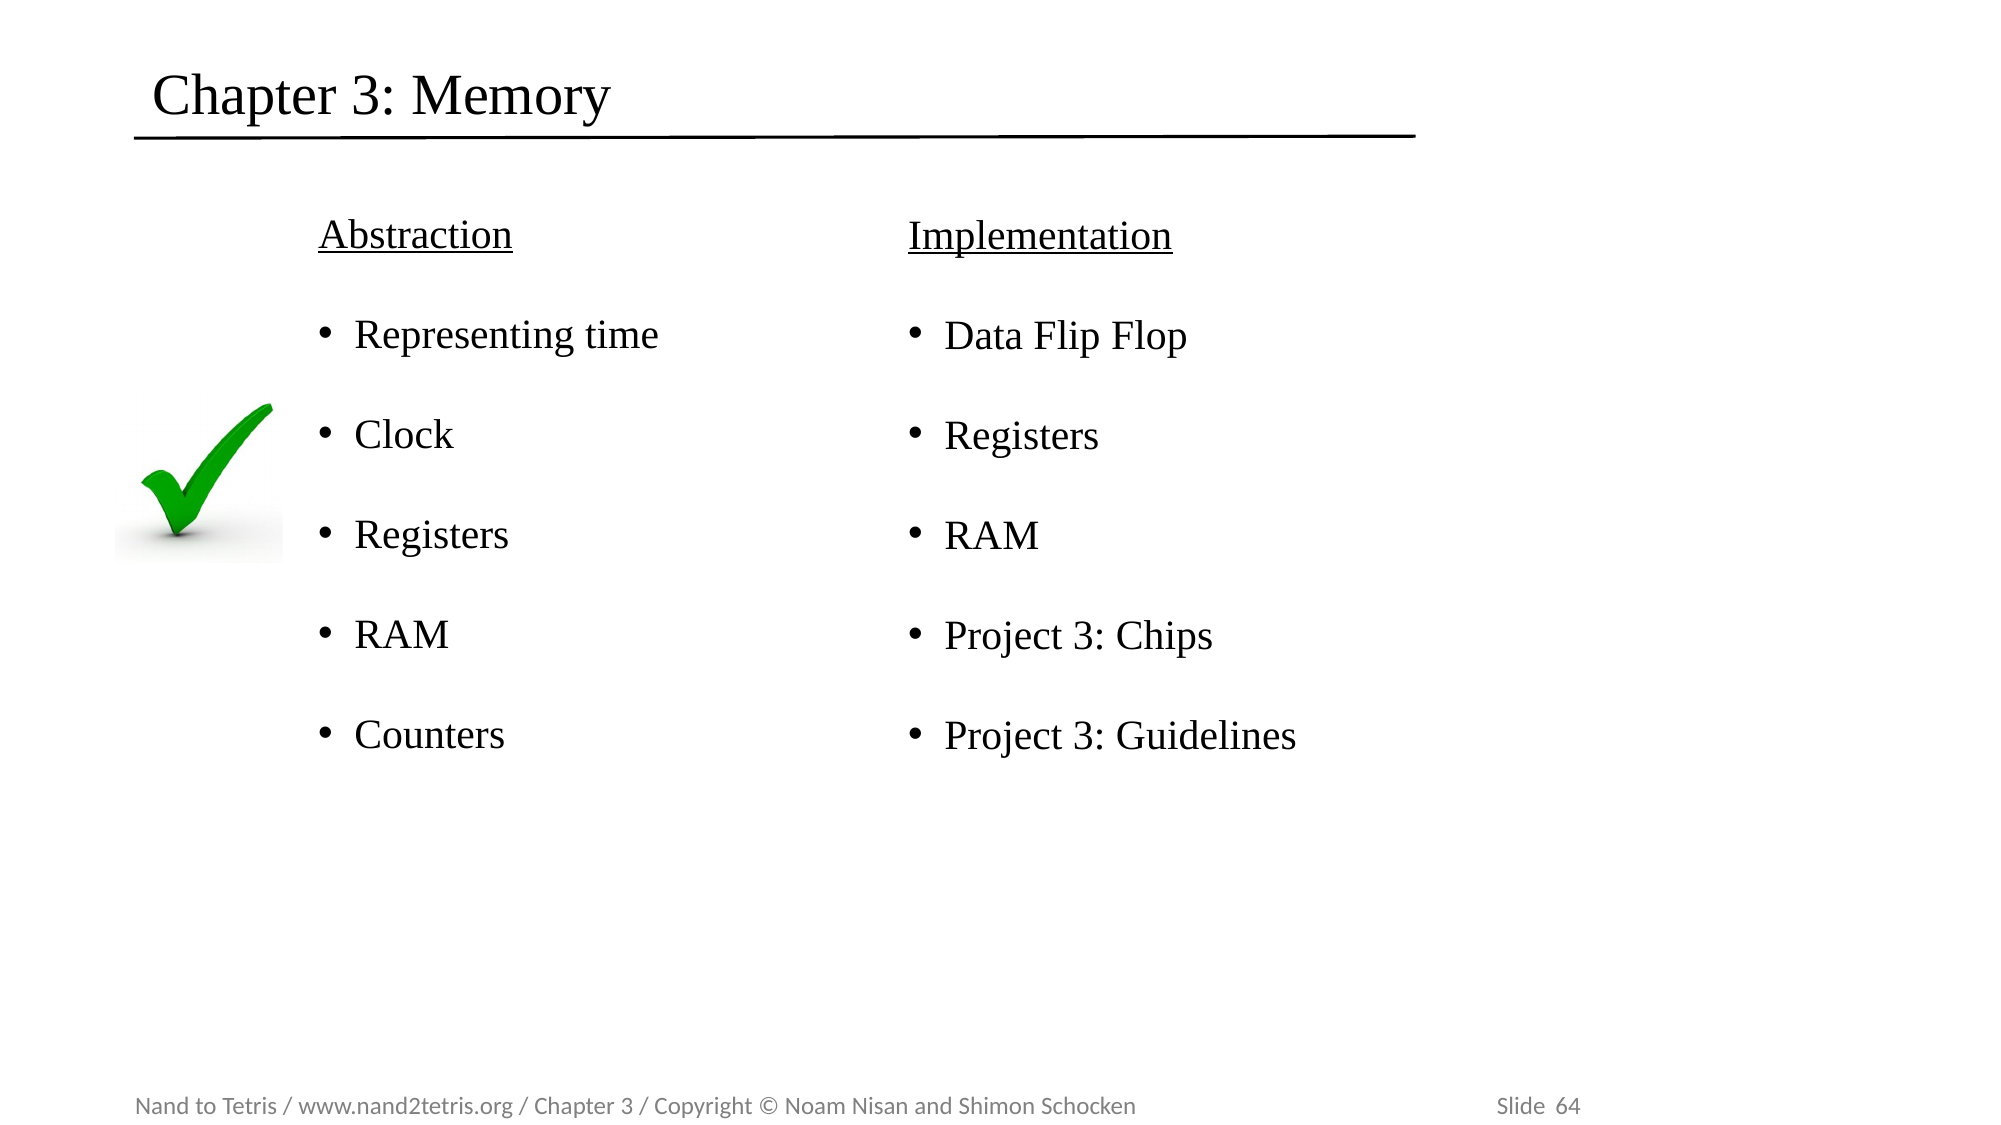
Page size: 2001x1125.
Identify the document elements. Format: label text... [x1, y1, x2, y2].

text_box Abstraction Representing time Clock Registers RAM Counters [228, 199, 929, 765]
text_box Implementation Data Flip Flop Registers RAM Project 3: Chips Project 3: Guidelines [818, 200, 1652, 766]
title Chapter 3: Memory [137, 48, 1417, 144]
picture [114, 395, 283, 563]
